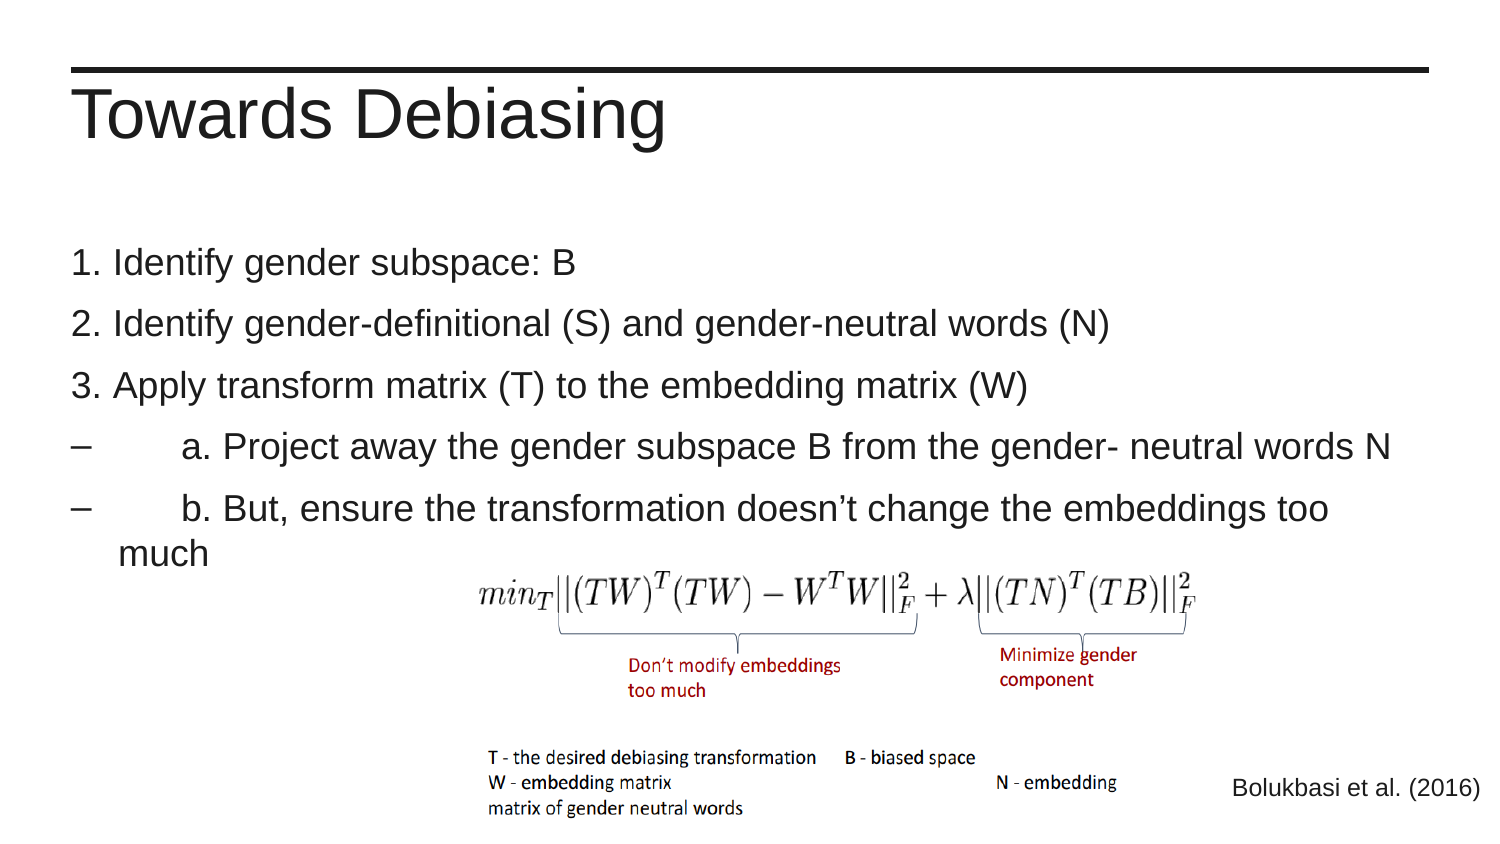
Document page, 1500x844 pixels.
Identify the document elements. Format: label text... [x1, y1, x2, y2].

list Identify gender subspace: B Identify gender-definitional (S) and gender-neutral words (N) Apply transform matrix (T) to the embedding matrix (W) a. Project away the gender subspace B from the gender- neutral words N b. But, ensure the transformation doesn’t change the embeddings too much [70, 237, 1430, 713]
text_box Bolukbasi et al. (2016) [1217, 763, 1500, 809]
list Towards Debiasing [70, 67, 1430, 183]
picture [463, 549, 1205, 823]
